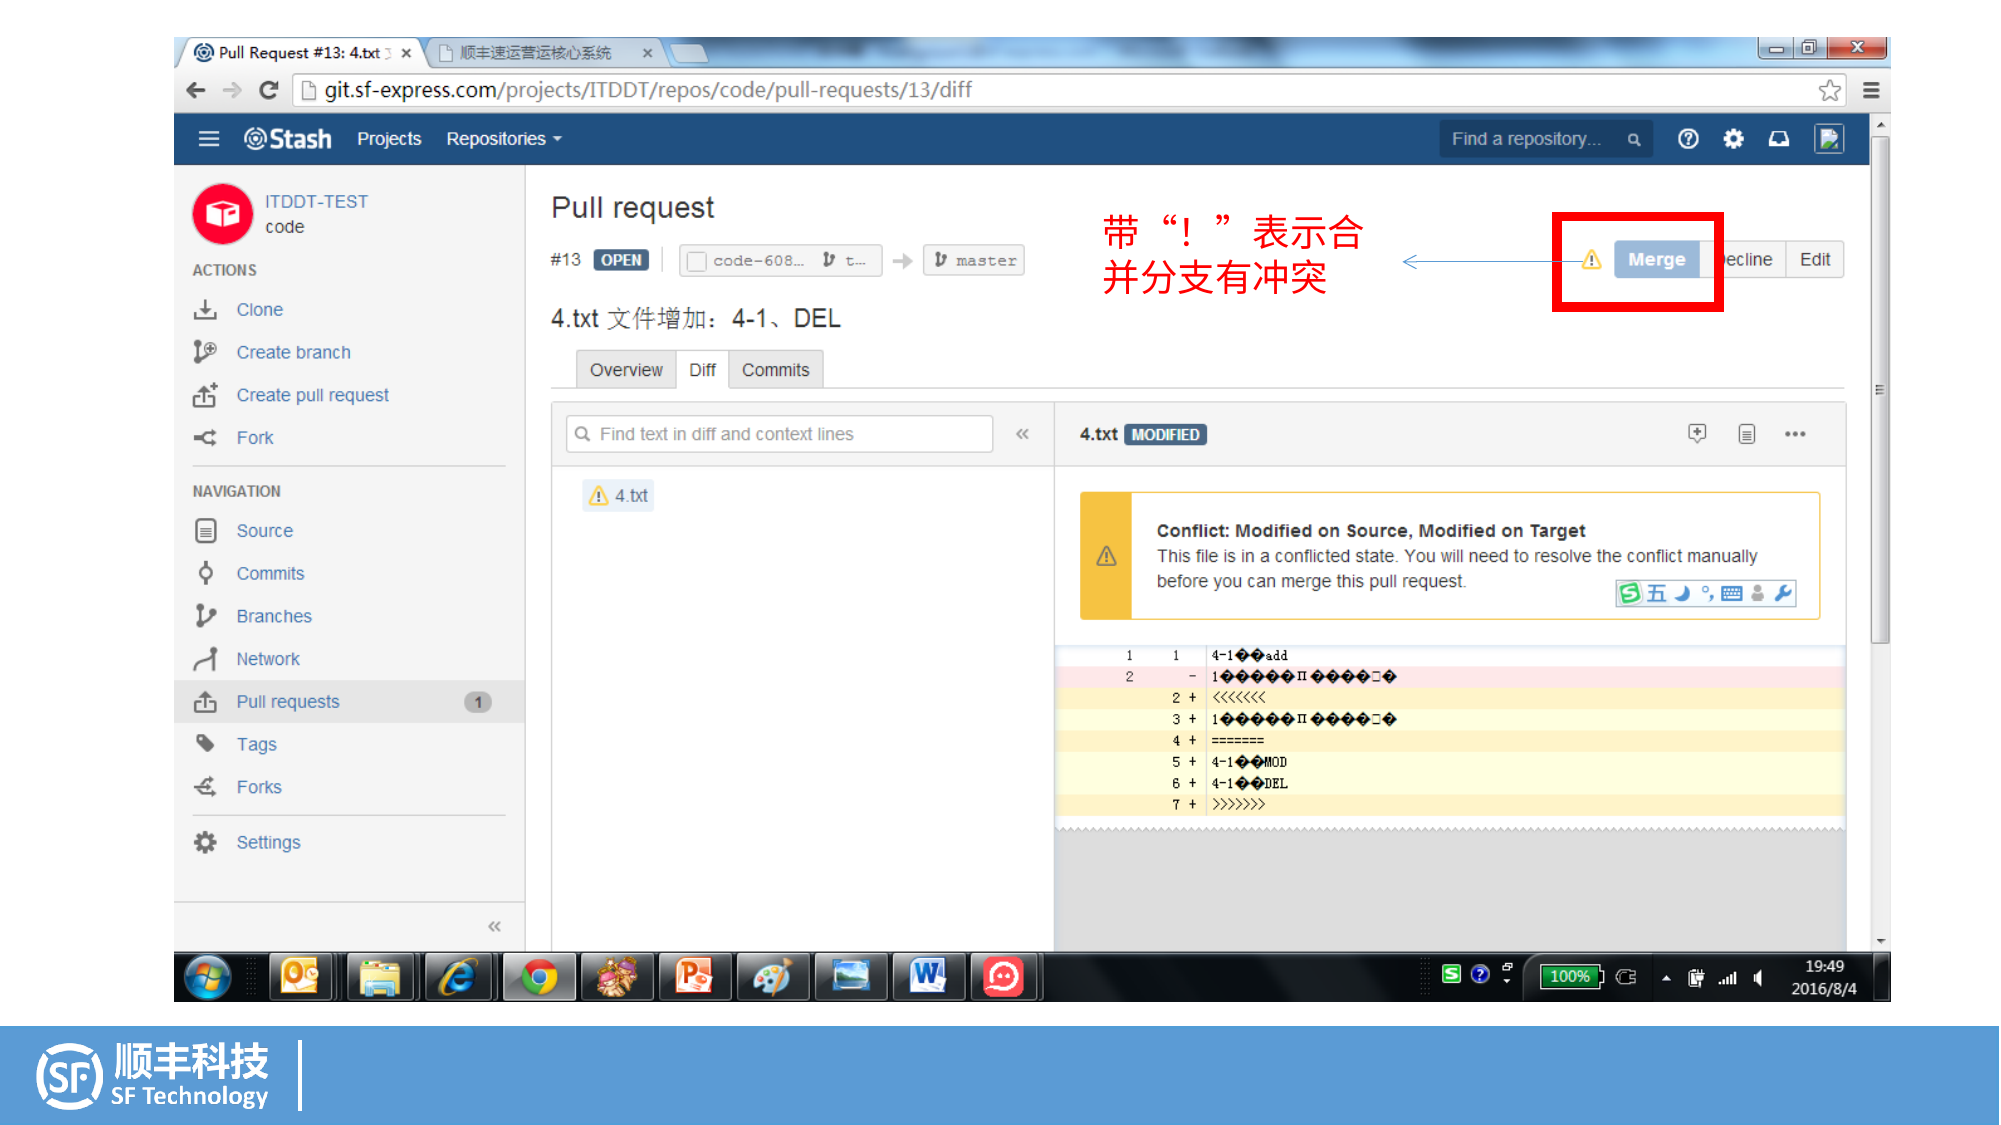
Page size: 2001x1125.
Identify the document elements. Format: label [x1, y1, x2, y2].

picture [174, 37, 1891, 1002]
picture [34, 1025, 292, 1125]
